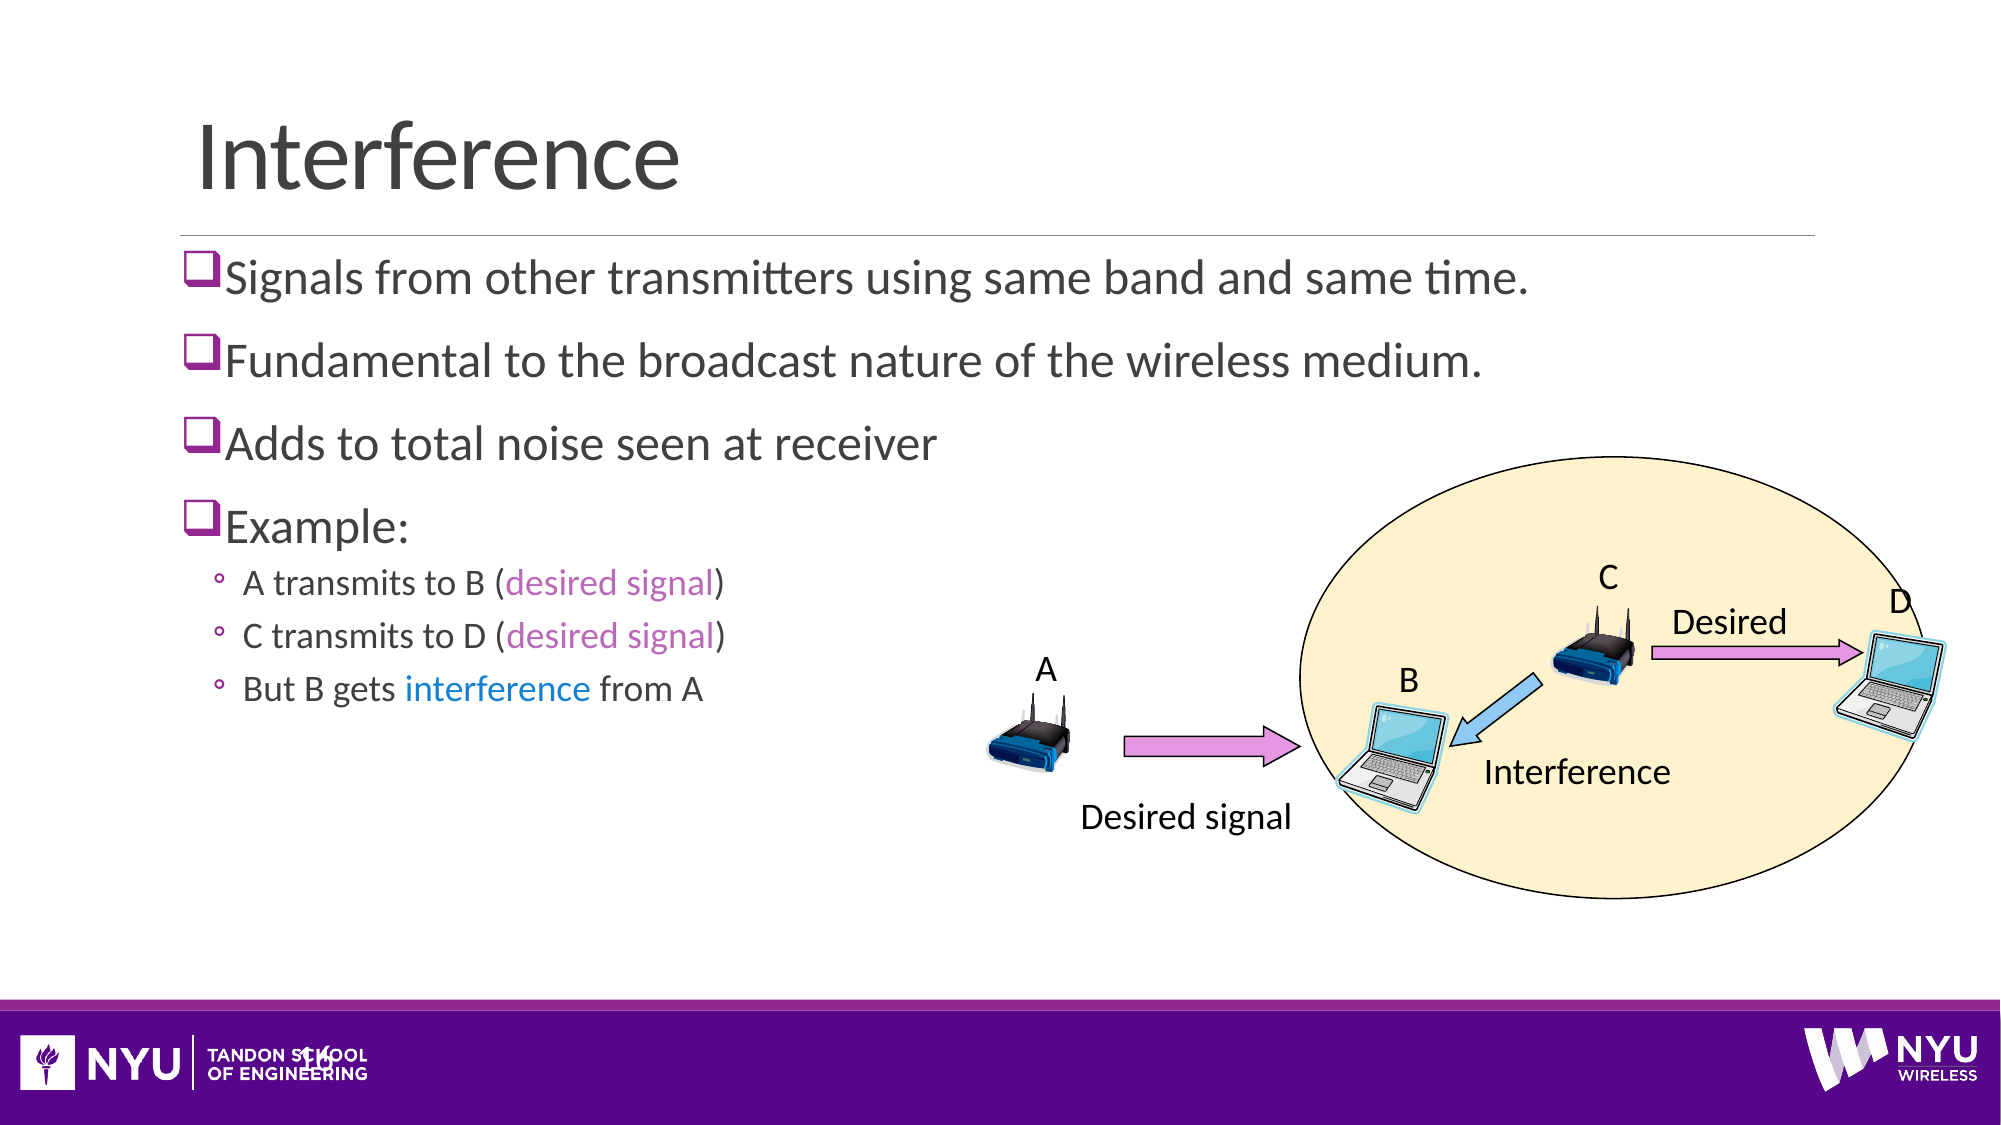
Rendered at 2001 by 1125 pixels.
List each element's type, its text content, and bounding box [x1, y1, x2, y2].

text_box Desired signal [1065, 784, 1308, 845]
picture [982, 692, 1071, 774]
picture [1546, 605, 1636, 687]
text_box A [1020, 636, 1073, 690]
title Interference [180, 47, 1830, 218]
text_box [1743, 476, 1887, 646]
text_box [1124, 726, 1300, 767]
text_box C [1583, 544, 1634, 602]
text_box Interference [1469, 739, 1687, 800]
list Signals from other transmitters using same band and same time. Fundamental to the broadcast nature of the wireless medium. Adds to total noise seen at receiver Example: A transmits to B (desired signal) C transmits to D (desired signal) But B gets interference from A [179, 243, 1743, 1019]
picture [1831, 628, 1948, 744]
slide_number 16 [274, 1018, 349, 1094]
text_box D [1874, 568, 1928, 625]
picture [1334, 700, 1451, 816]
text_box [1458, 672, 1543, 746]
text_box B [1384, 647, 1435, 698]
text_box [1743, 660, 1910, 879]
text_box [1652, 646, 1828, 660]
text_box Desired [1657, 589, 1803, 650]
